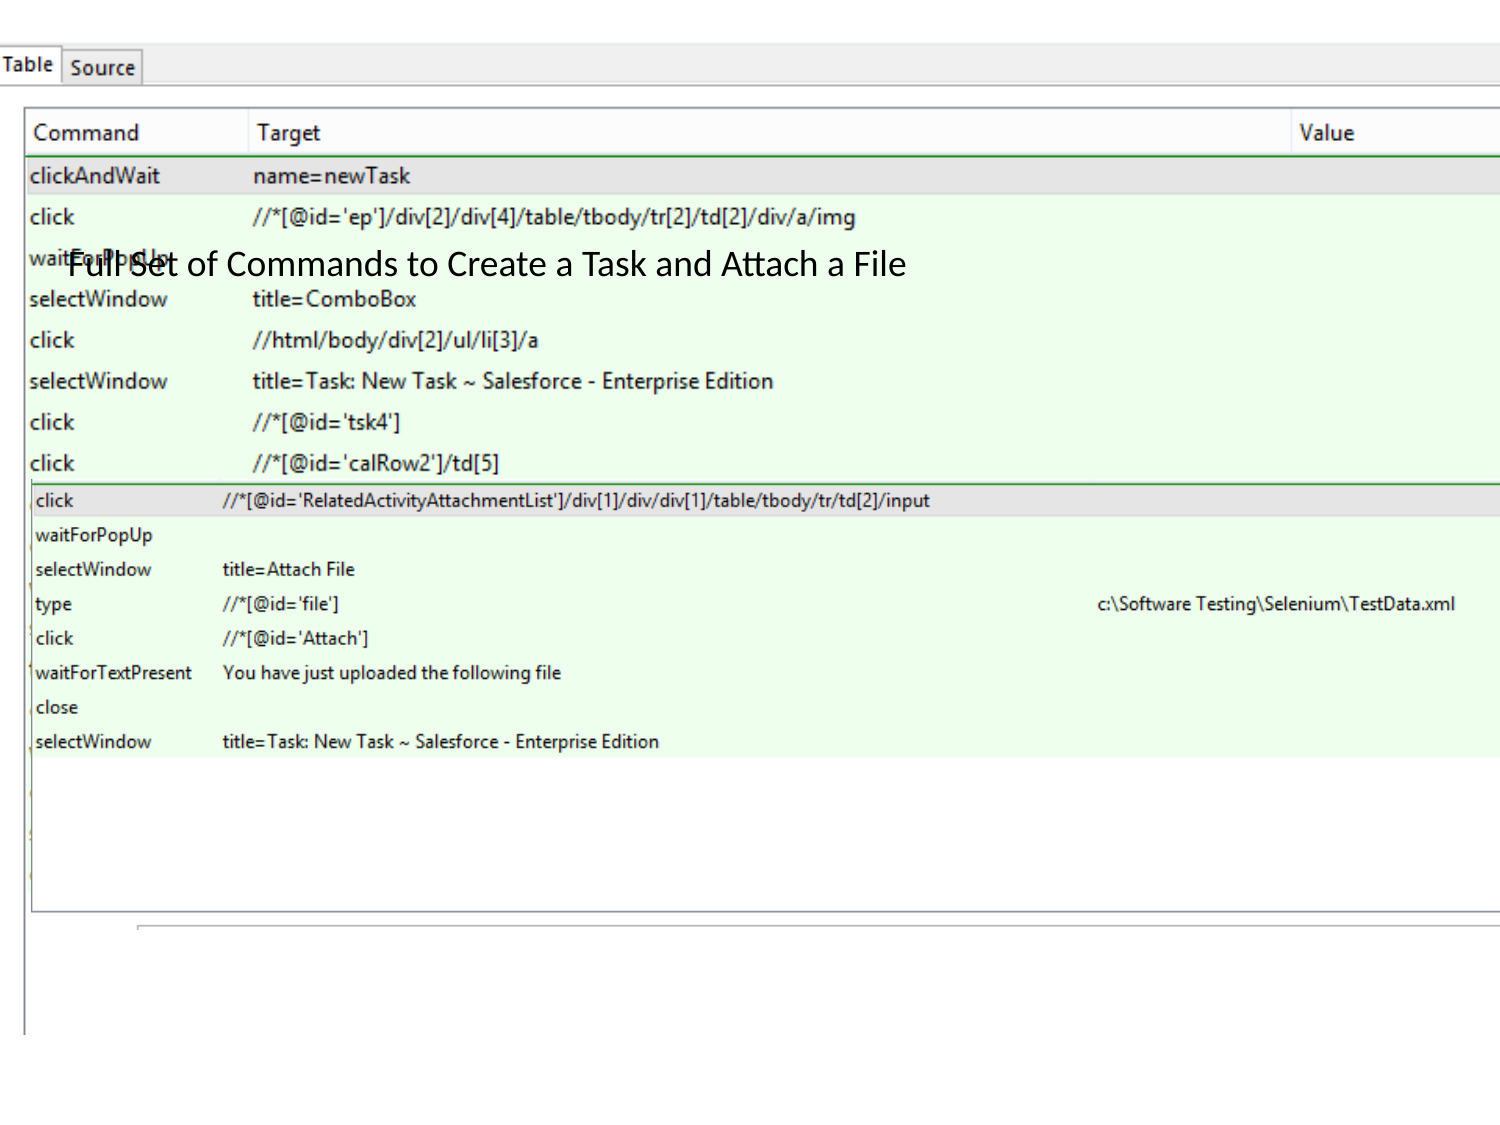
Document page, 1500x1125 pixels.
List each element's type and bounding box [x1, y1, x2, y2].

picture [0, 42, 1500, 1036]
